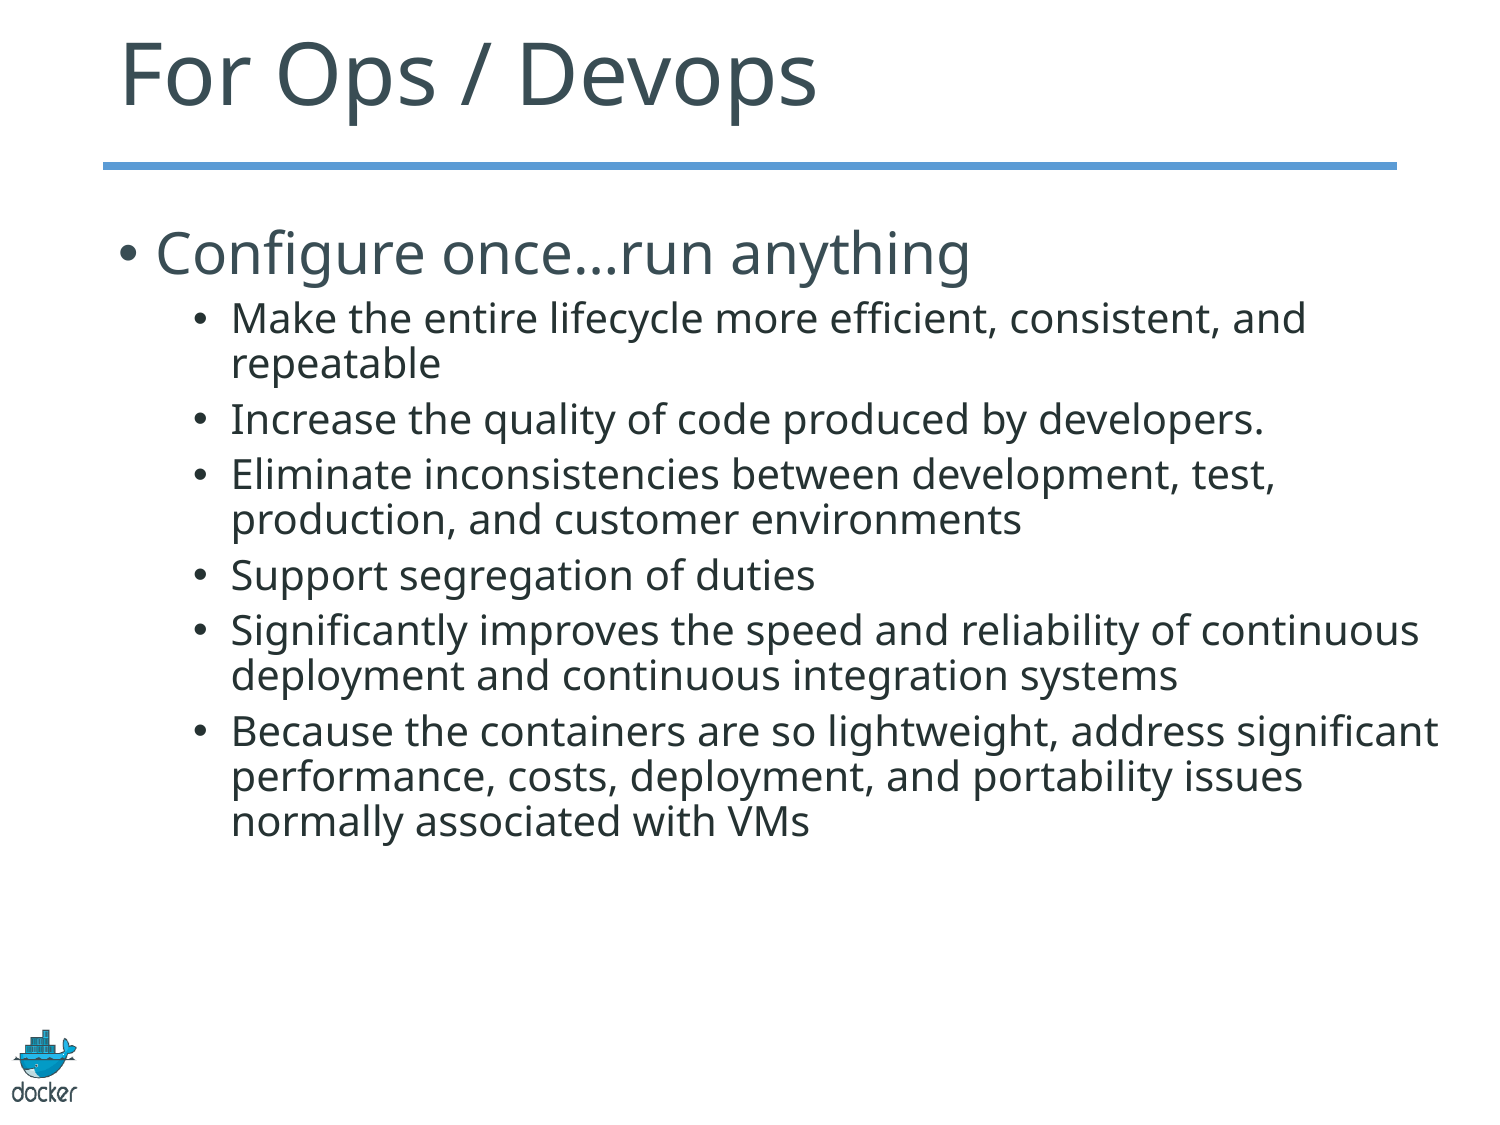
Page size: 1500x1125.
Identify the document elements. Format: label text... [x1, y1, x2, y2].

list Configure once…run anything Make the entire lifecycle more efficient, consistent, and repeatable Increase the quality of code produced by developers. Eliminate inconsistencies between development, test, production, and customer environments Support segregation of duties Significantly improves the speed and reliability of continuous deployment and continuous integration systems Because the containers are so lightweight, address significant performance, costs, deployment, and portability issues normally associated with VMs [103, 216, 1470, 1023]
title For Ops / Devops [103, 22, 1397, 133]
picture [0, 1010, 98, 1121]
